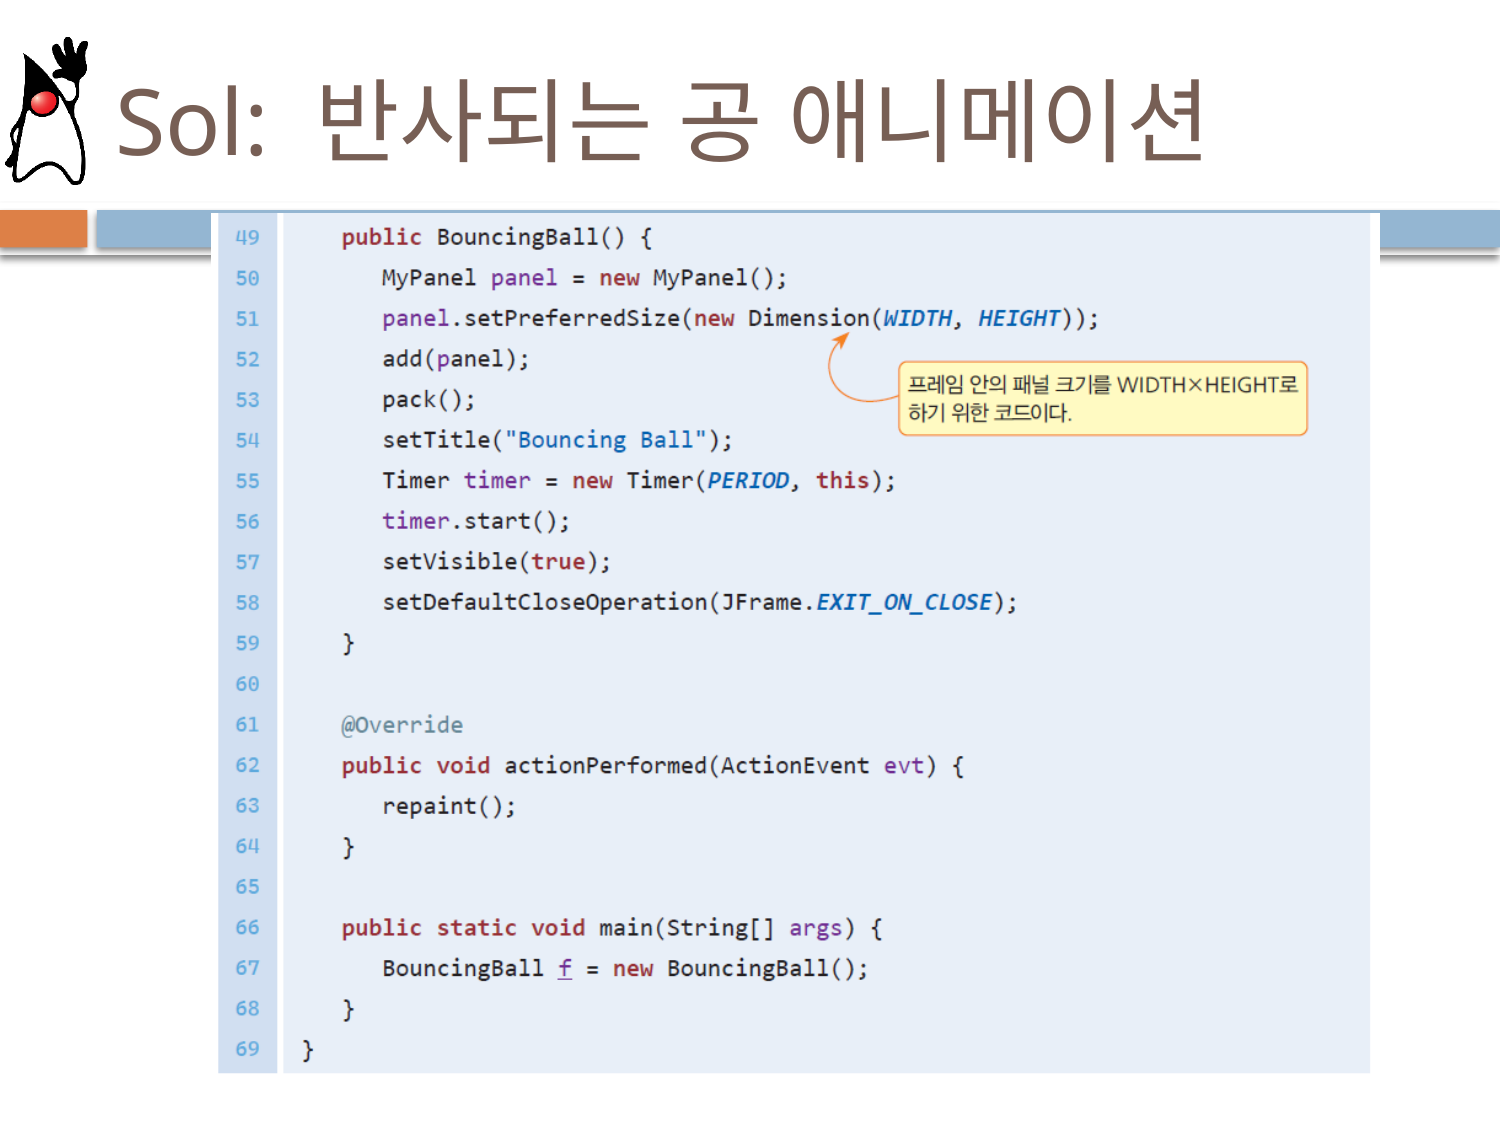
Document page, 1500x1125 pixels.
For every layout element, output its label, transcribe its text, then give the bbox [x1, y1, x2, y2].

title Sol: 반사되는 공 애니메이션 [100, 37, 1438, 200]
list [211, 213, 1380, 1078]
picture [5, 37, 88, 185]
